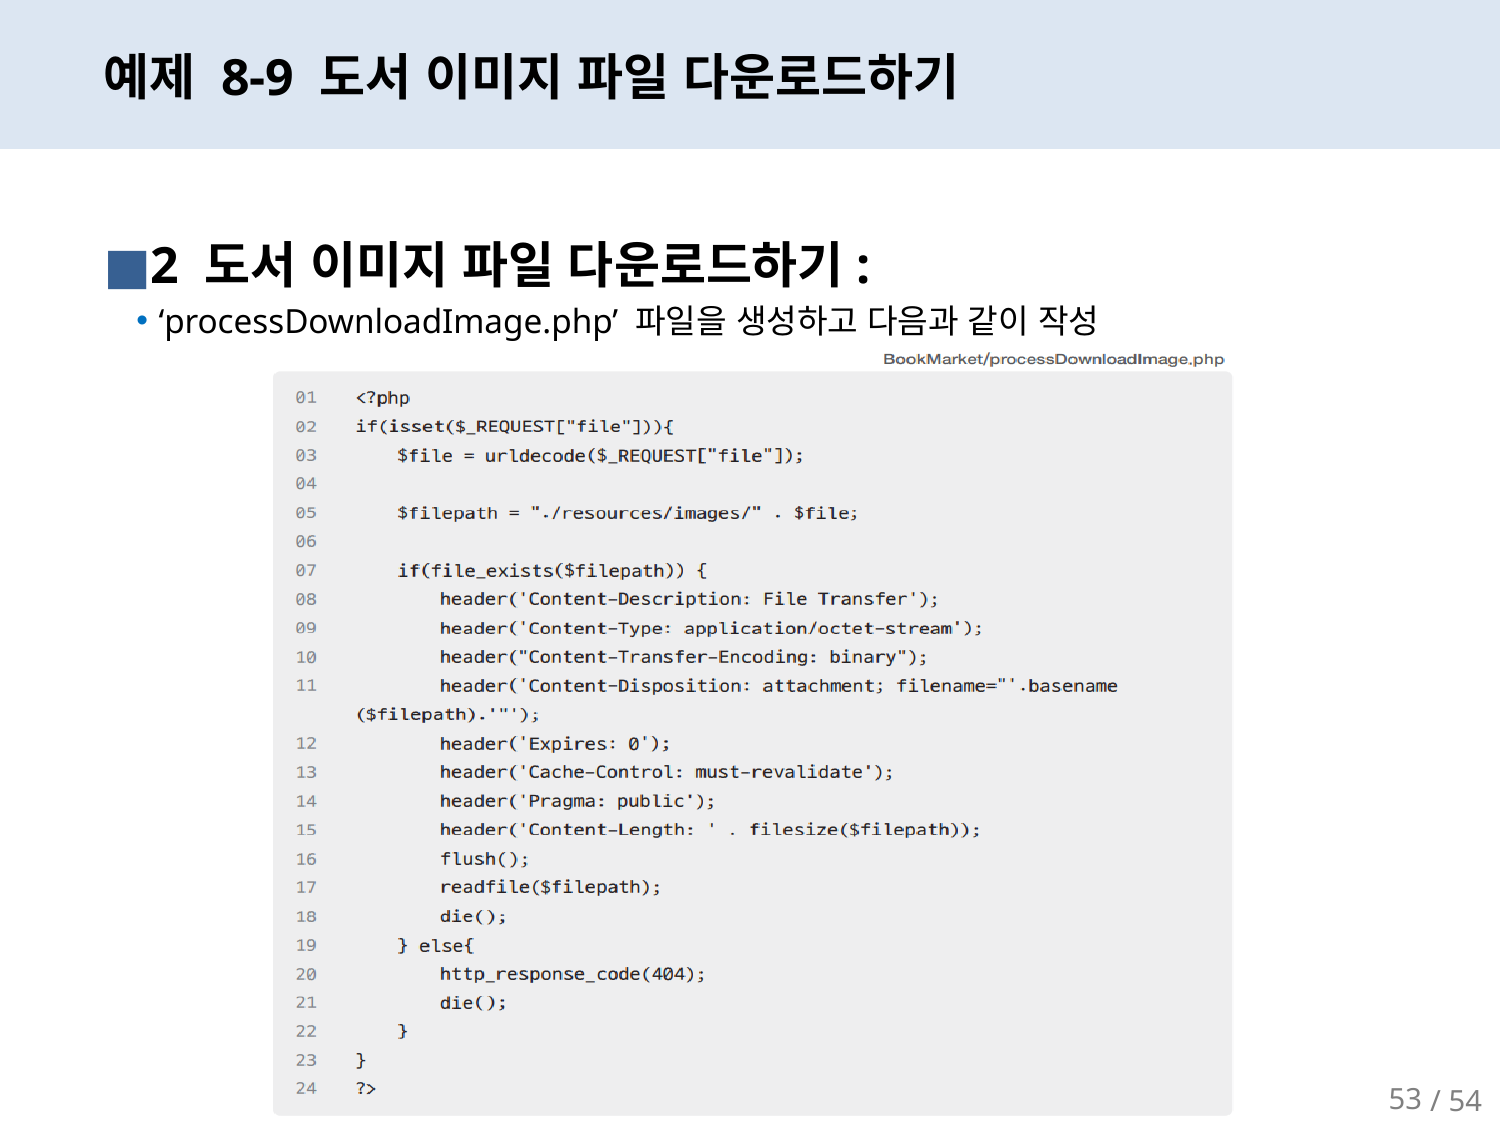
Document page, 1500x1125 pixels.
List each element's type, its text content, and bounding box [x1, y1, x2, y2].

picture [266, 349, 1234, 1118]
title 예제 8-9 도서 이미지 파일 다운로드하기 [88, 30, 1211, 121]
list 2 도서 이미지 파일 다운로드하기: ‘processDownloadImage.php’ 파일을 생성하고 다음과 같이 작성 [88, 196, 1436, 1083]
